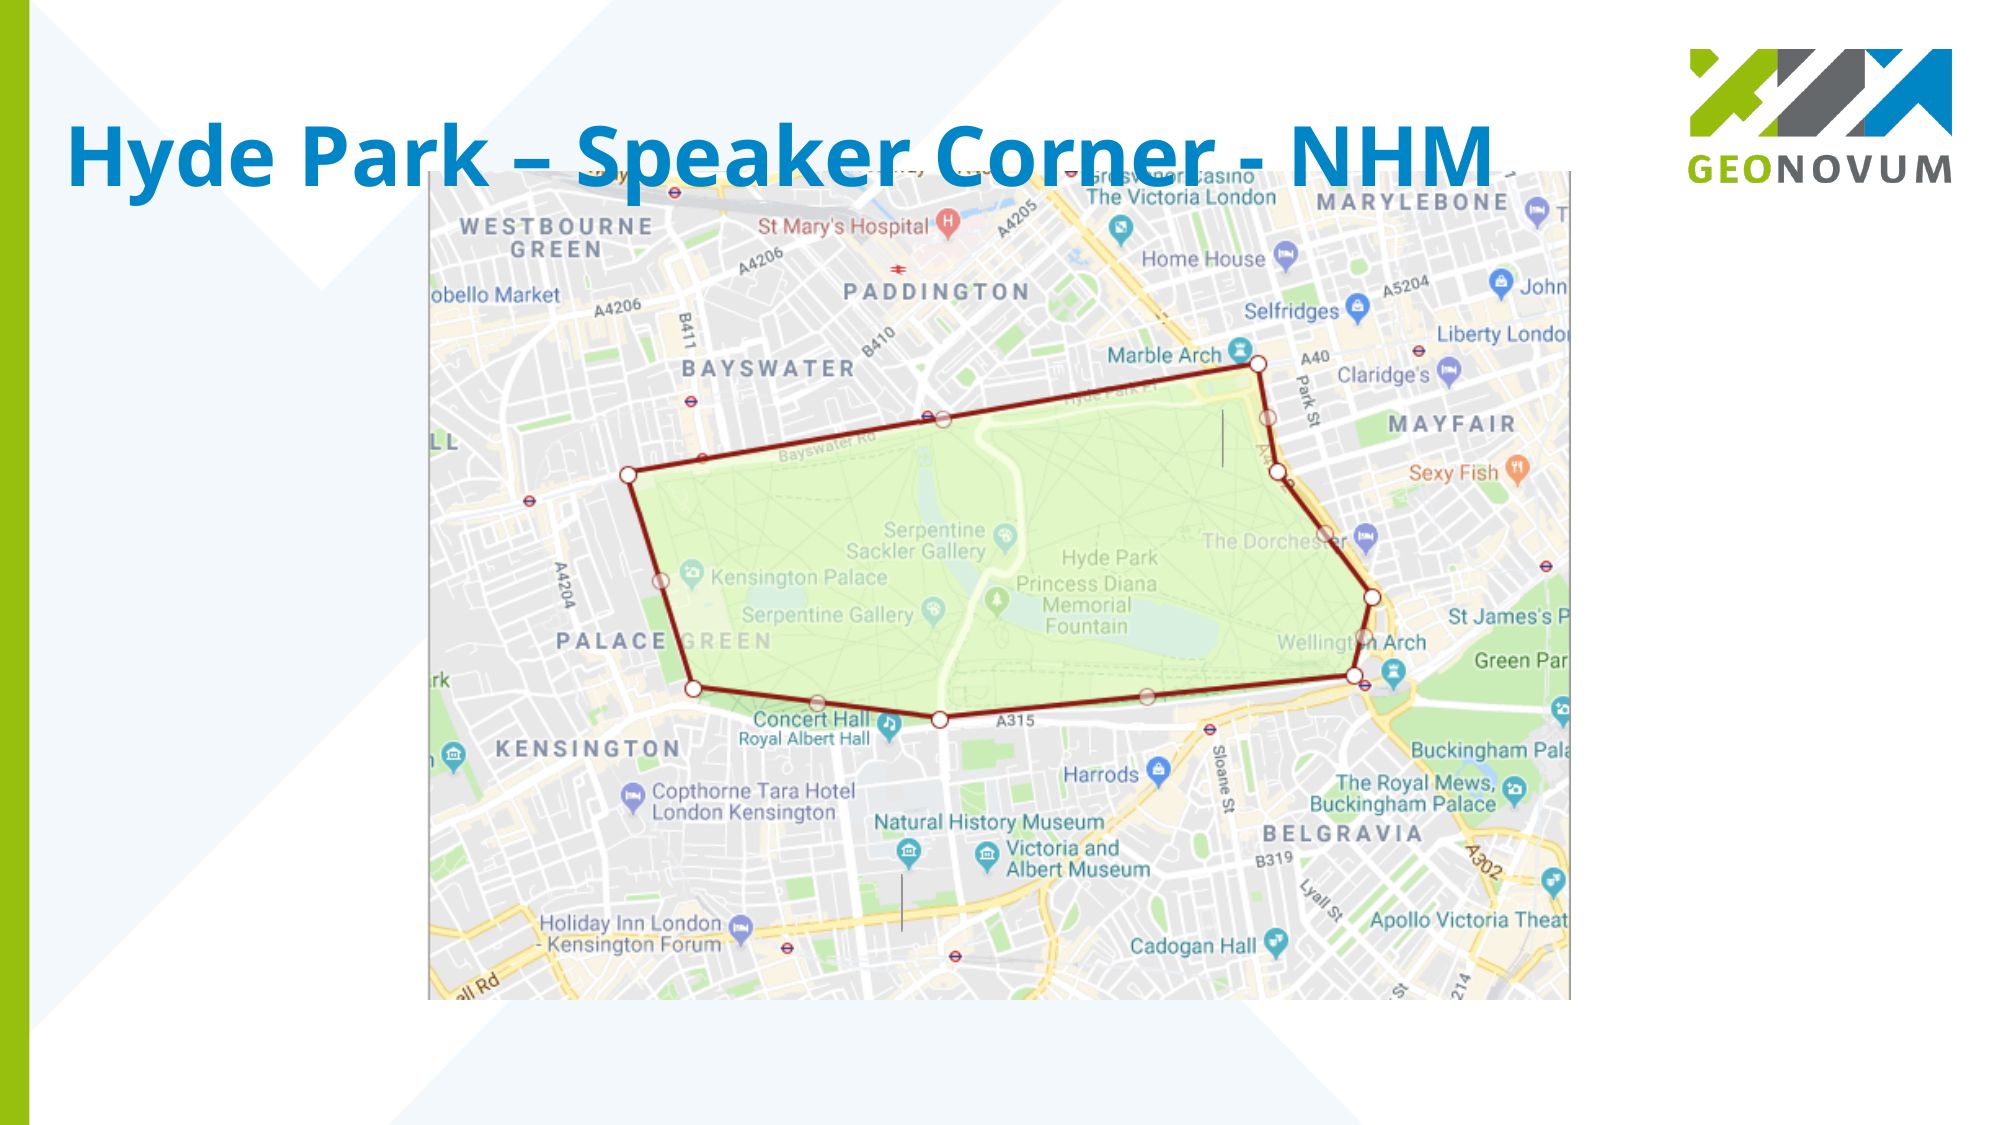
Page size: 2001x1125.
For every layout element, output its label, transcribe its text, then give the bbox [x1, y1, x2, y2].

picture [1005, 171, 1019, 176]
picture [581, 171, 604, 176]
title Hyde Park – Speaker Corner - NHM [49, 0, 1654, 210]
picture [740, 171, 754, 177]
picture [427, 171, 1571, 1000]
picture [642, 171, 655, 176]
picture [1686, 49, 1955, 186]
